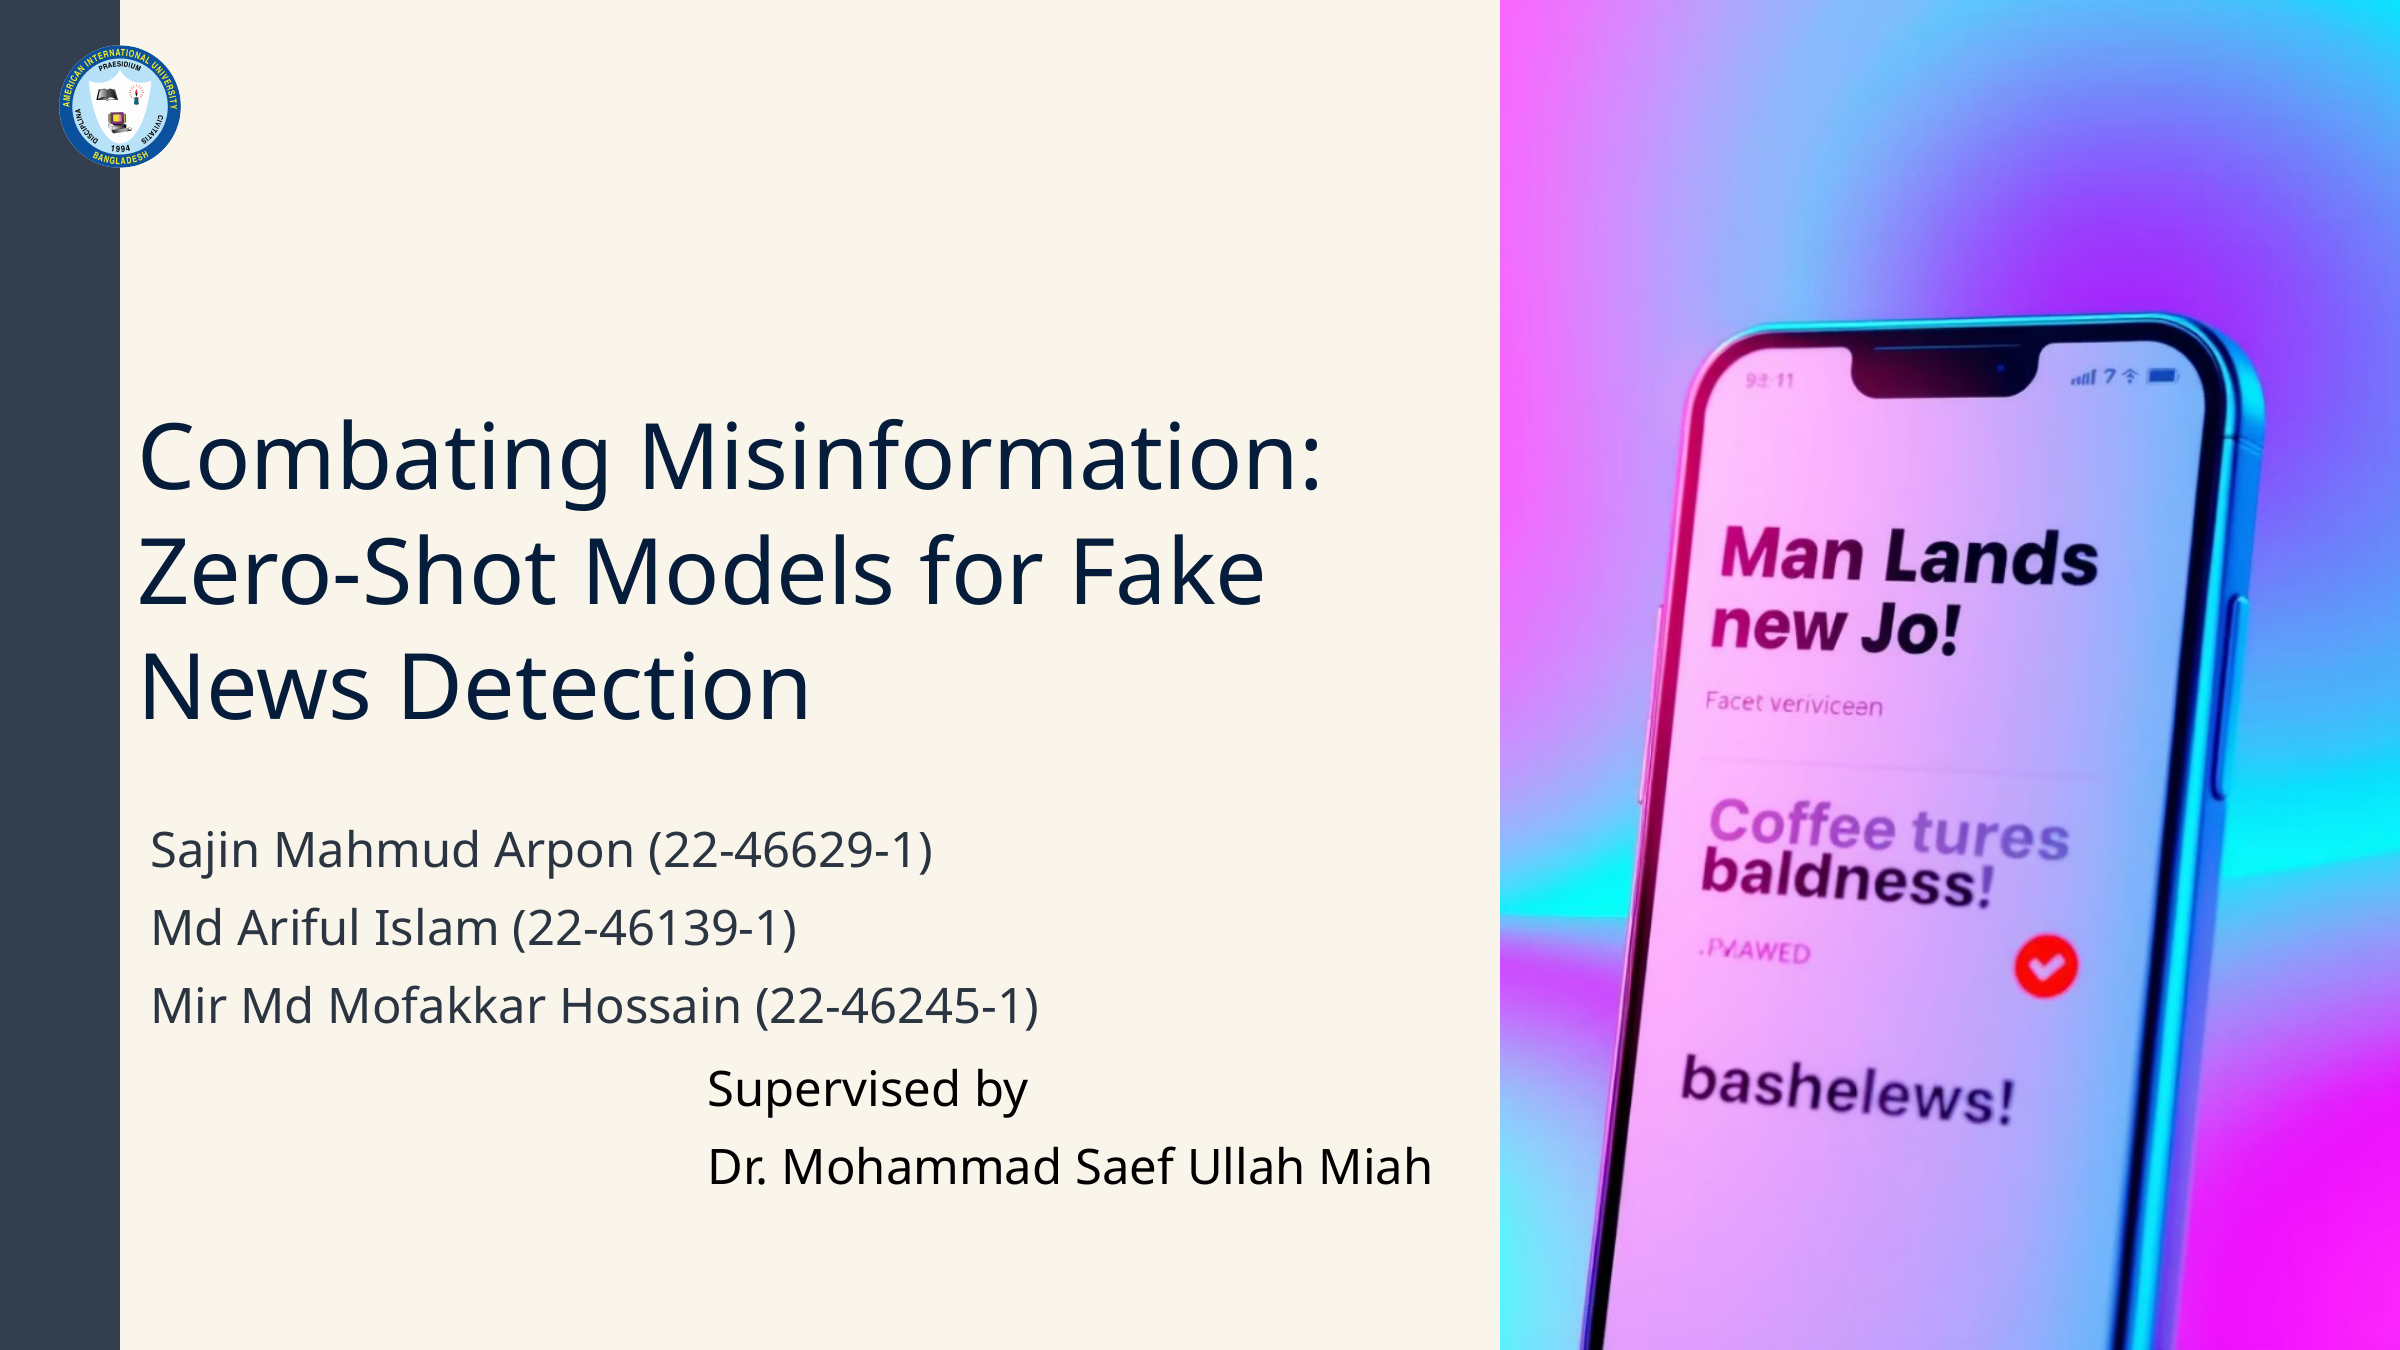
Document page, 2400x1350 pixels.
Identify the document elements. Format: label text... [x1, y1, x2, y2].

text_box Supervised by Dr. Mohammad Saef Ullah Miah [707, 1038, 1499, 1196]
text_box Combating Misinformation: Zero-Shot Models for Fake News Detection [137, 393, 1363, 741]
picture [56, 42, 184, 171]
picture [1499, 0, 2400, 1350]
text_box Sajin Mahmud Arpon (22-46629-1) Md Ariful Islam (22-46139-1) Mir Md Mofakkar Hossain (22-46245-1) [137, 799, 1363, 957]
text_box [0, 0, 121, 1350]
